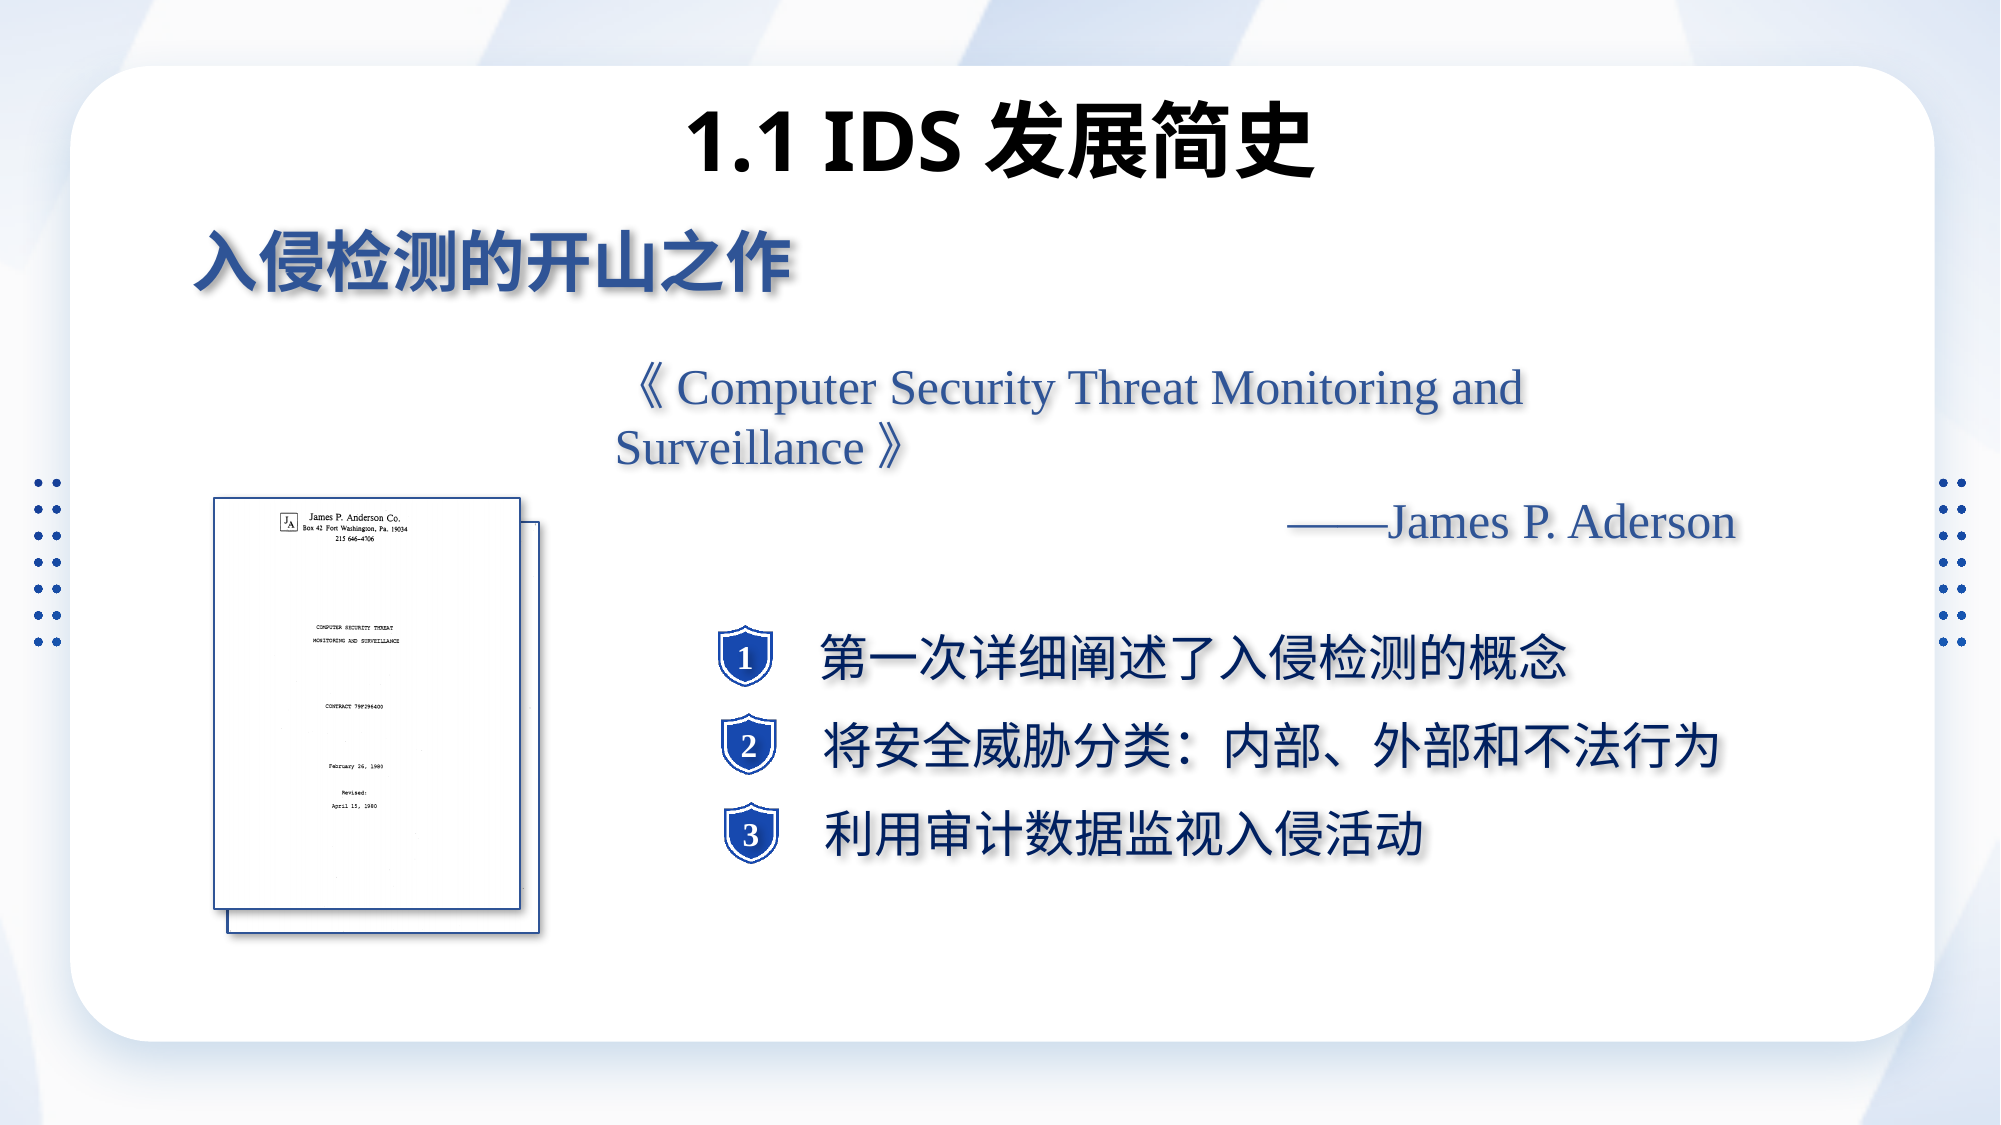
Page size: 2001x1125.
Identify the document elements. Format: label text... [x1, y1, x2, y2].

text_box 入侵检测的开山之作 [177, 206, 886, 313]
text_box 《Computer Security Threat Monitoring and Surveillance》 [599, 355, 1861, 475]
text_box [669, 665, 1865, 823]
picture [0, 0, 2000, 1125]
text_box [665, 577, 1861, 735]
text_box ——James P. Aderson [1272, 458, 1826, 577]
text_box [672, 754, 1826, 912]
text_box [214, 499, 539, 932]
title 1.1 IDS发展简史 [137, 88, 1863, 195]
